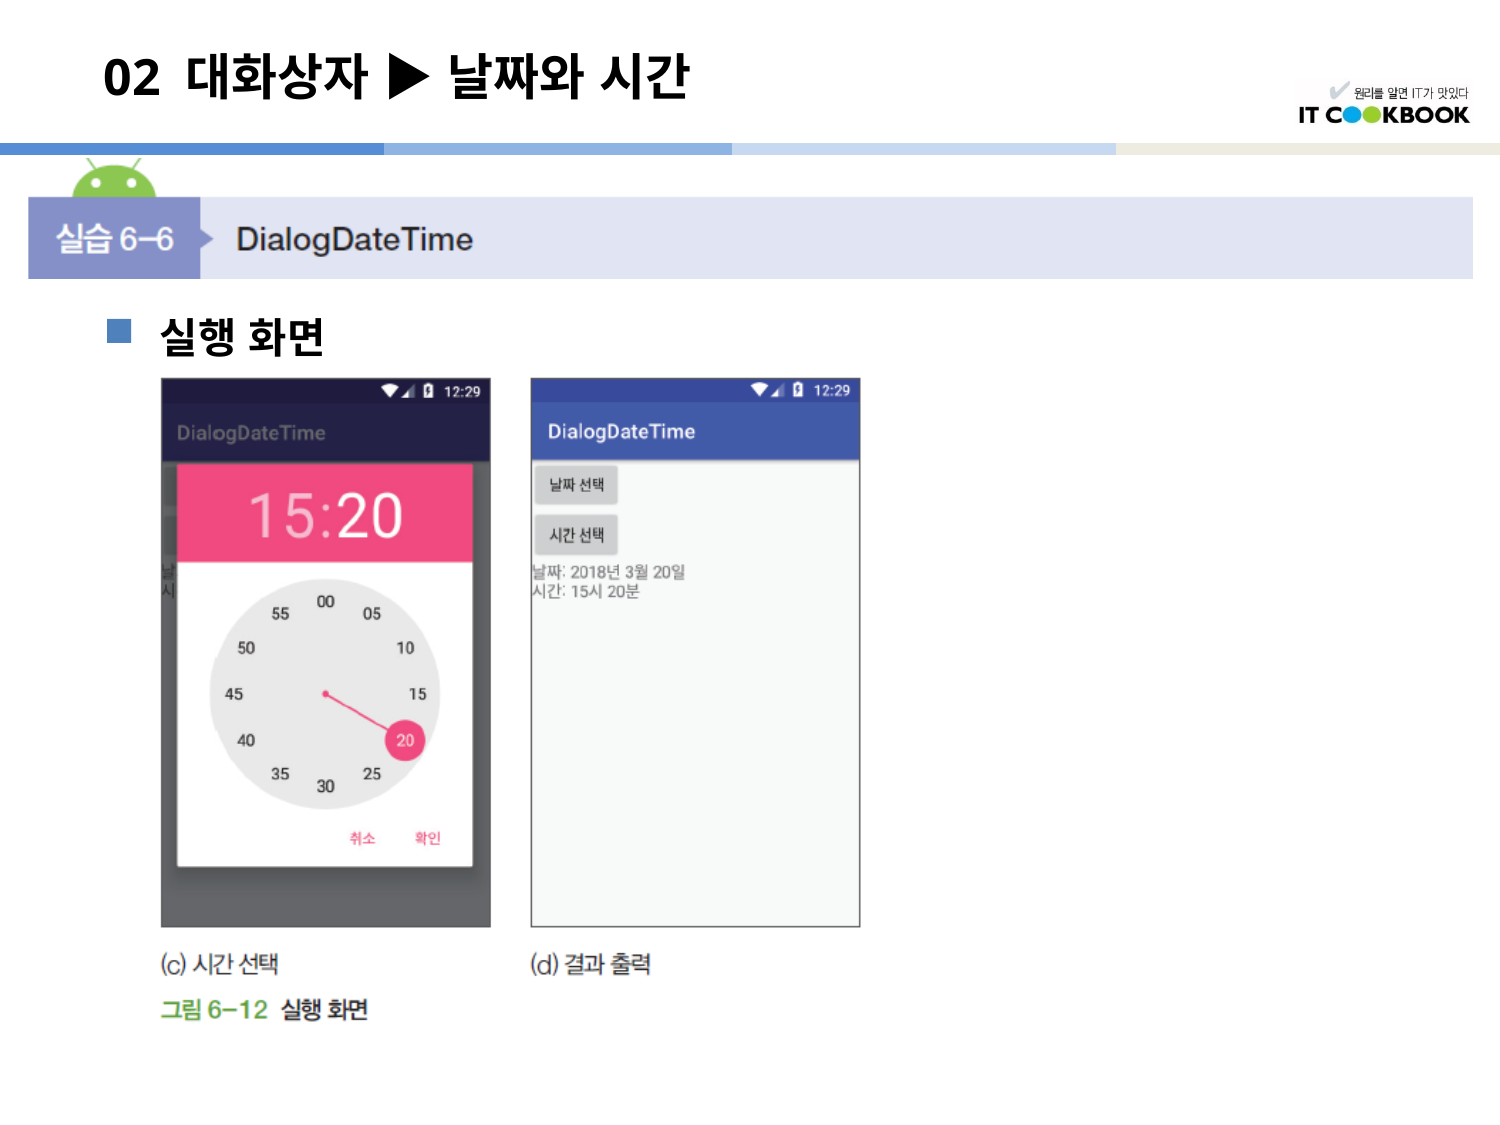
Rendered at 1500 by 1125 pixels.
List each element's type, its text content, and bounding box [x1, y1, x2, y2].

list 실행 화면 [88, 287, 1436, 1083]
title 02 대화상자 ▶ 날짜와 시간 [88, 30, 1330, 121]
picture [147, 361, 883, 1033]
picture [1295, 78, 1473, 125]
picture [27, 158, 1473, 280]
